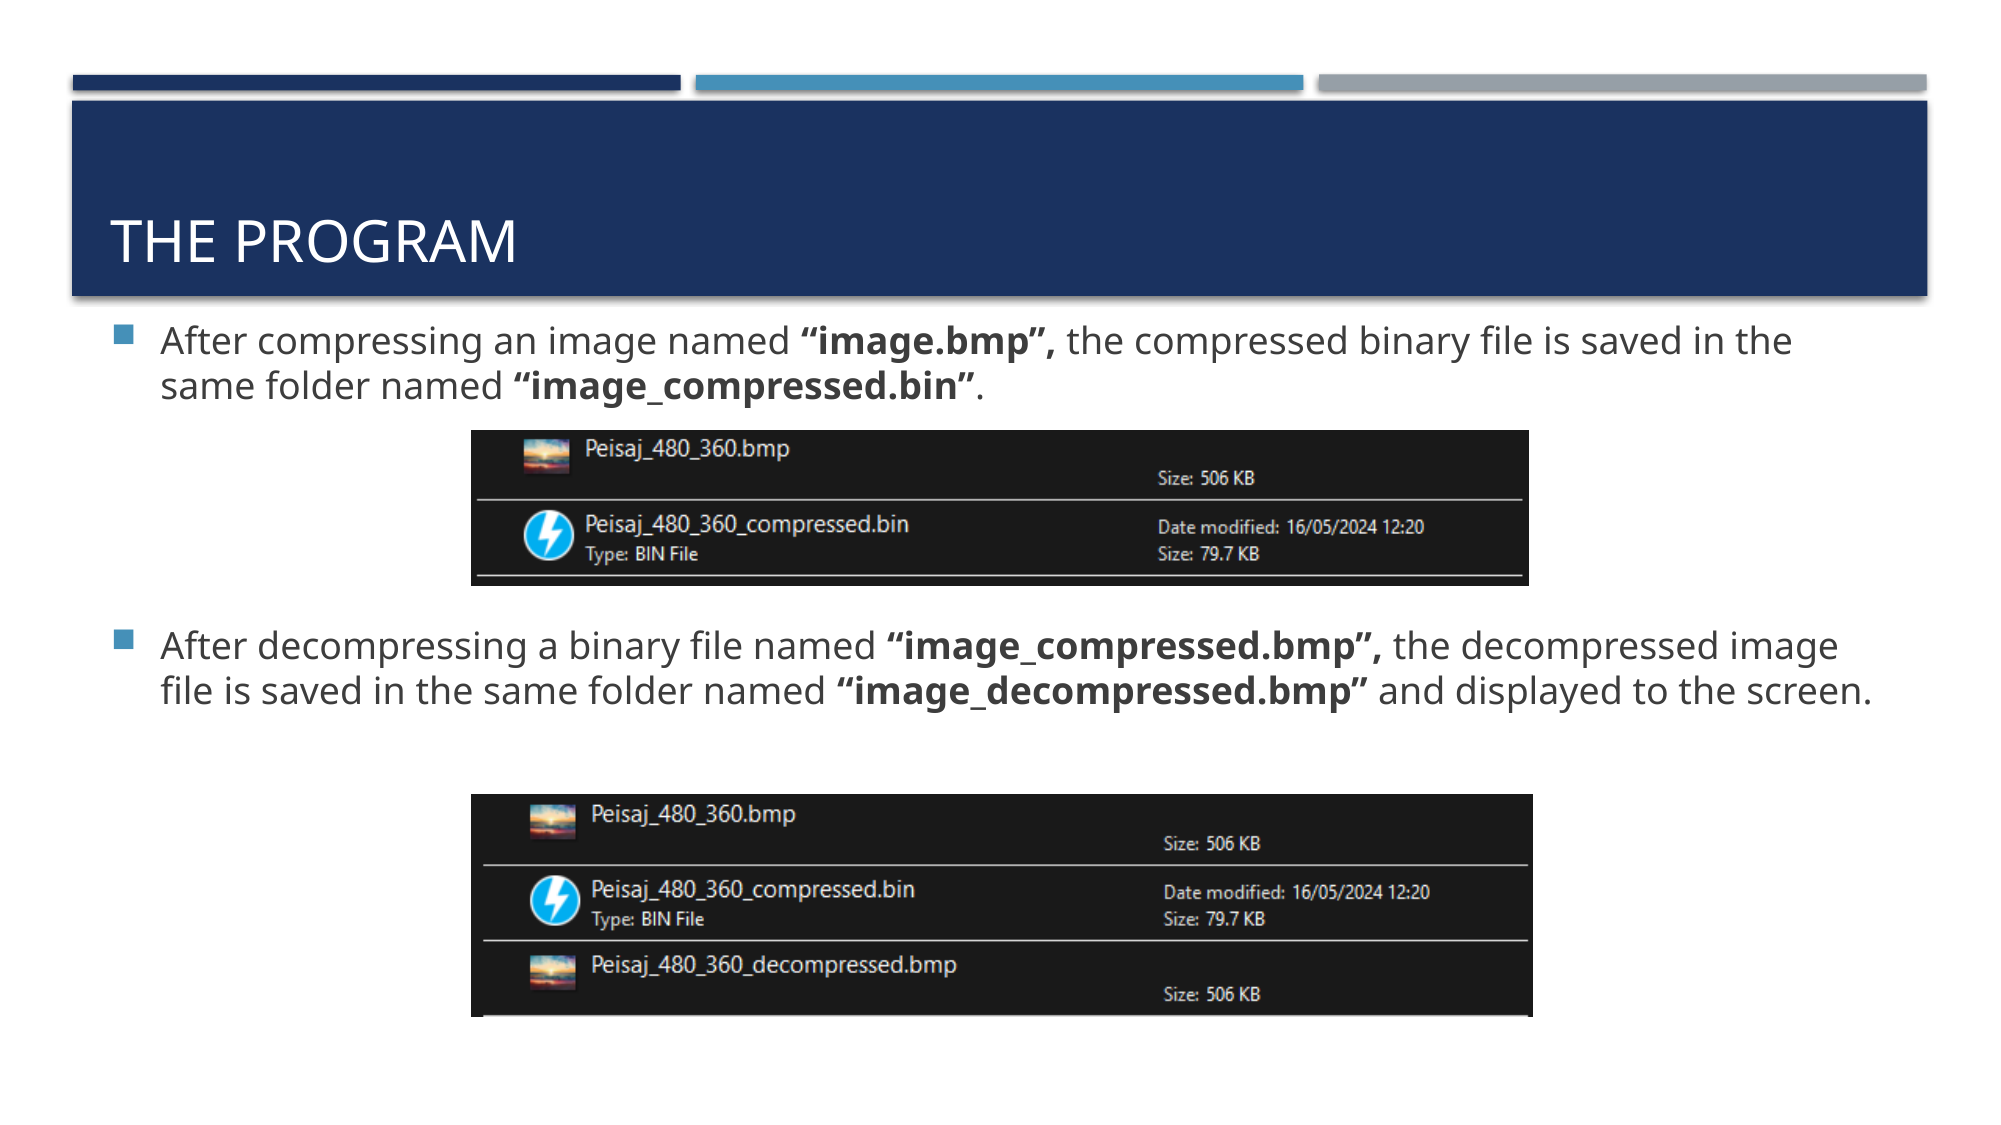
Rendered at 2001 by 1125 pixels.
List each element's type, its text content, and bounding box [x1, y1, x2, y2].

title The program [95, 115, 1905, 282]
list After compressing an image named “image.bmp”, the compressed binary file is saved in the same folder named “image_compressed.bin”. After decompressing a binary file named “image_compressed.bmp”, the decompressed image file is saved in the same folder named “image_decompressed.bmp” and displayed to the screen. [95, 309, 1905, 913]
picture [471, 430, 1529, 587]
picture [471, 794, 1534, 1018]
